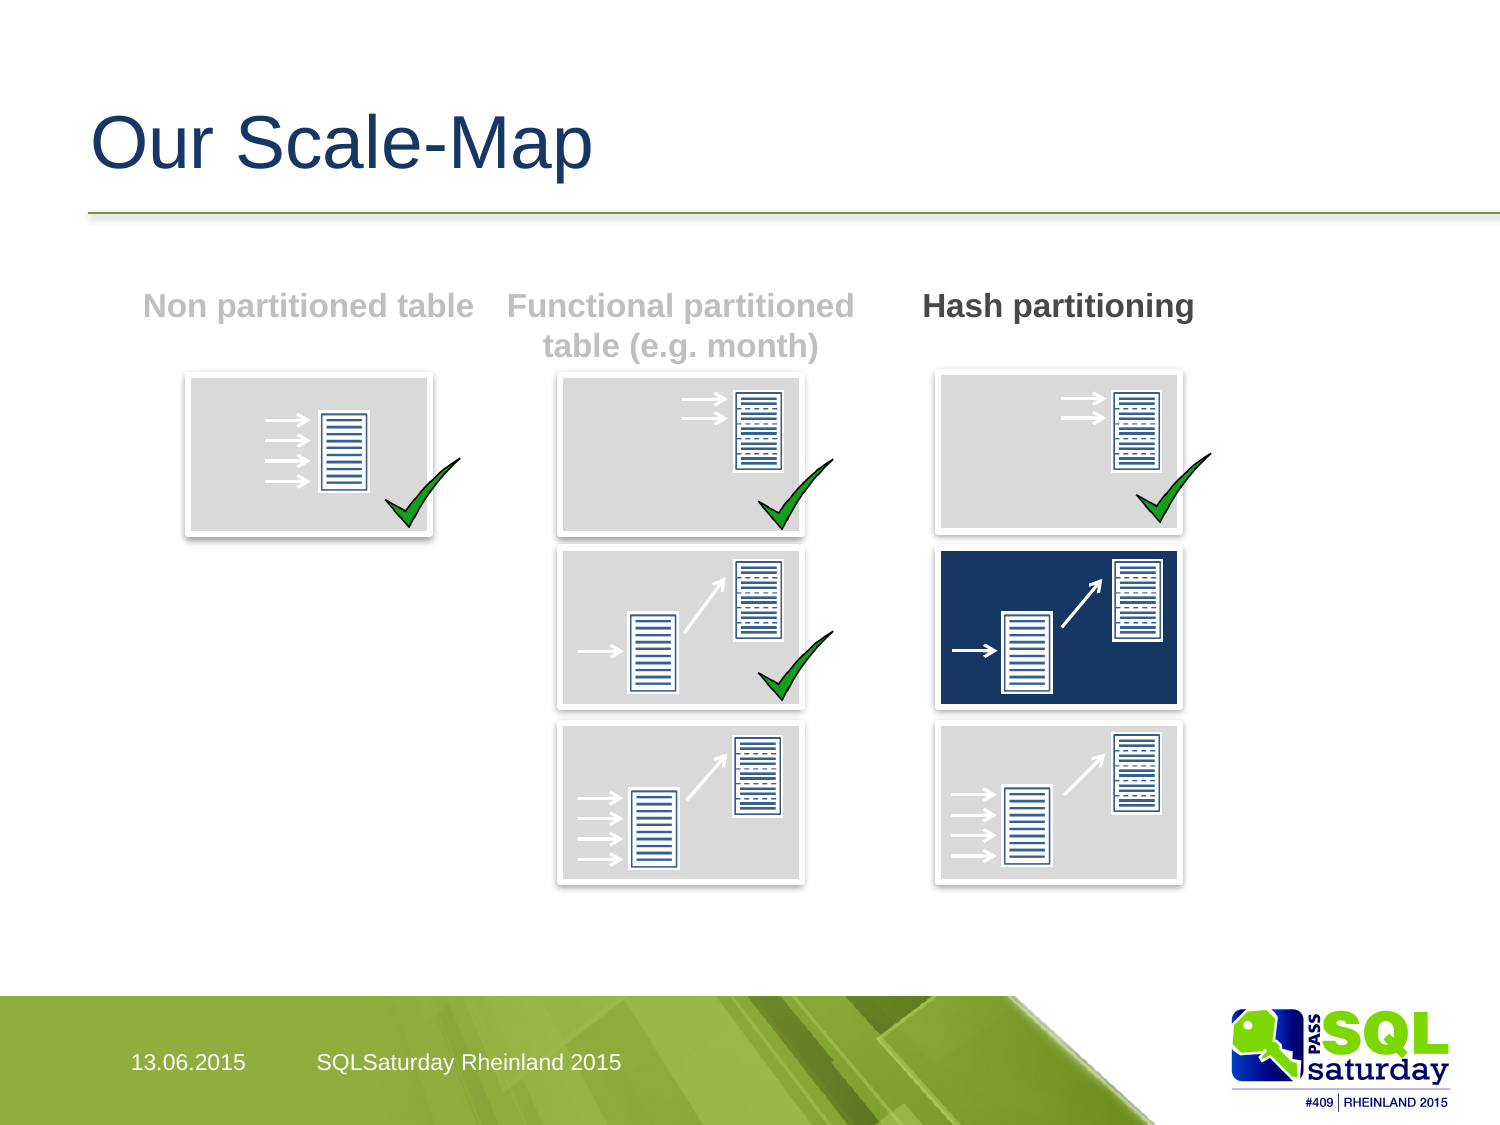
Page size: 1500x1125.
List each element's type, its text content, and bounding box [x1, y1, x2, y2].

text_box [187, 374, 431, 535]
text_box Hash partitioning [867, 276, 1251, 332]
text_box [937, 722, 1181, 883]
picture [757, 630, 834, 702]
picture [384, 456, 461, 528]
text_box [559, 722, 803, 883]
title Our Scale-Map [75, 45, 1425, 233]
picture [757, 458, 834, 530]
picture [1134, 452, 1212, 523]
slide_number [115, 1031, 283, 1092]
footer SQLSaturday Rheinland 2015 [301, 1031, 751, 1092]
picture [0, 996, 1483, 1125]
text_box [937, 371, 1181, 532]
text_box Non partitioned table [117, 276, 489, 372]
text_box Functional partitioned table (e.g. month) [489, 276, 873, 372]
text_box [559, 374, 803, 535]
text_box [937, 547, 1181, 708]
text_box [559, 547, 803, 708]
